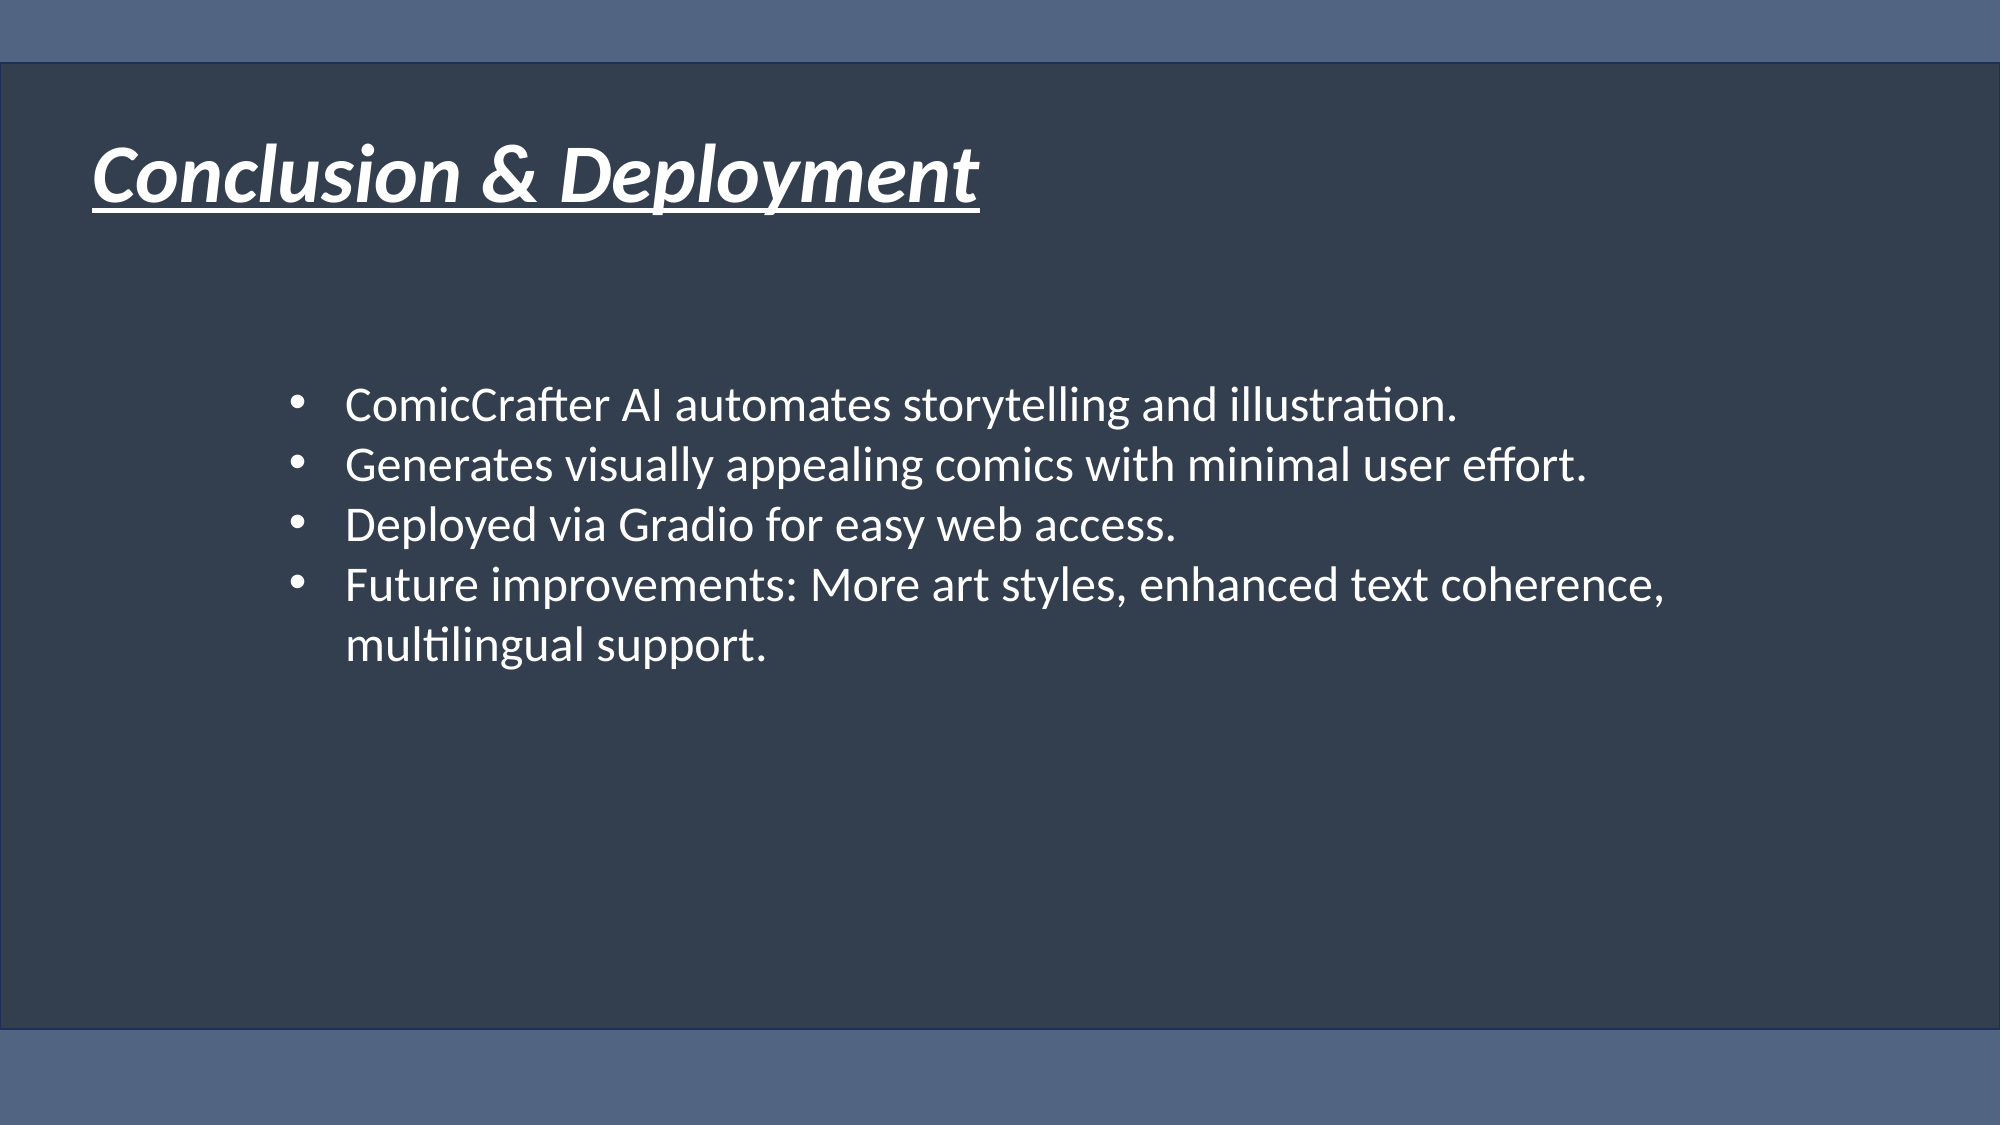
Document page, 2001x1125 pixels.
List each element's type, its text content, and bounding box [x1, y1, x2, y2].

text_box Conclusion & Deployment [77, 111, 1218, 272]
text_box [0, 62, 2000, 1030]
text_box ComicCrafter AI automates storytelling and illustration. Generates visually appealing comics with minimal user effort. Deployed via Gradio for easy web access. Future improvements: More art styles, enhanced text coherence, multilingual support. [274, 364, 1726, 724]
